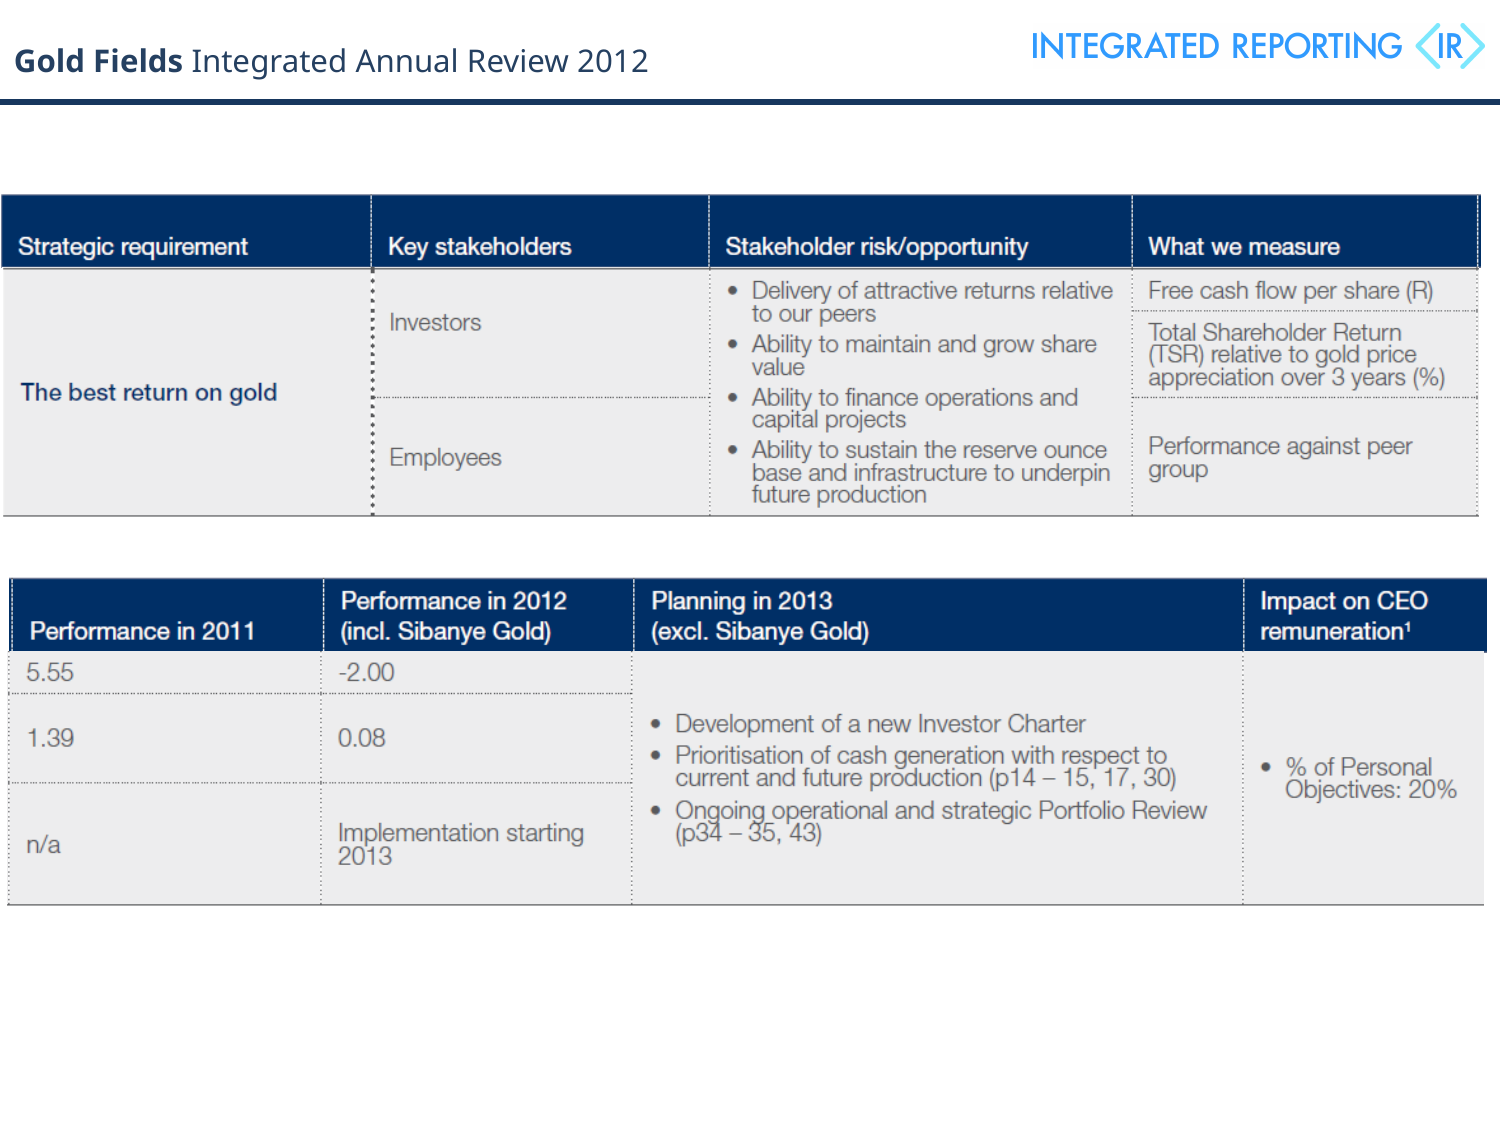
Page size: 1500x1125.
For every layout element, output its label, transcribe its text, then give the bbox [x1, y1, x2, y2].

text_box Gold Fields Integrated Annual Review 2012 [0, 34, 1098, 87]
picture [1033, 22, 1485, 69]
picture [0, 192, 1481, 518]
picture [7, 573, 1487, 907]
